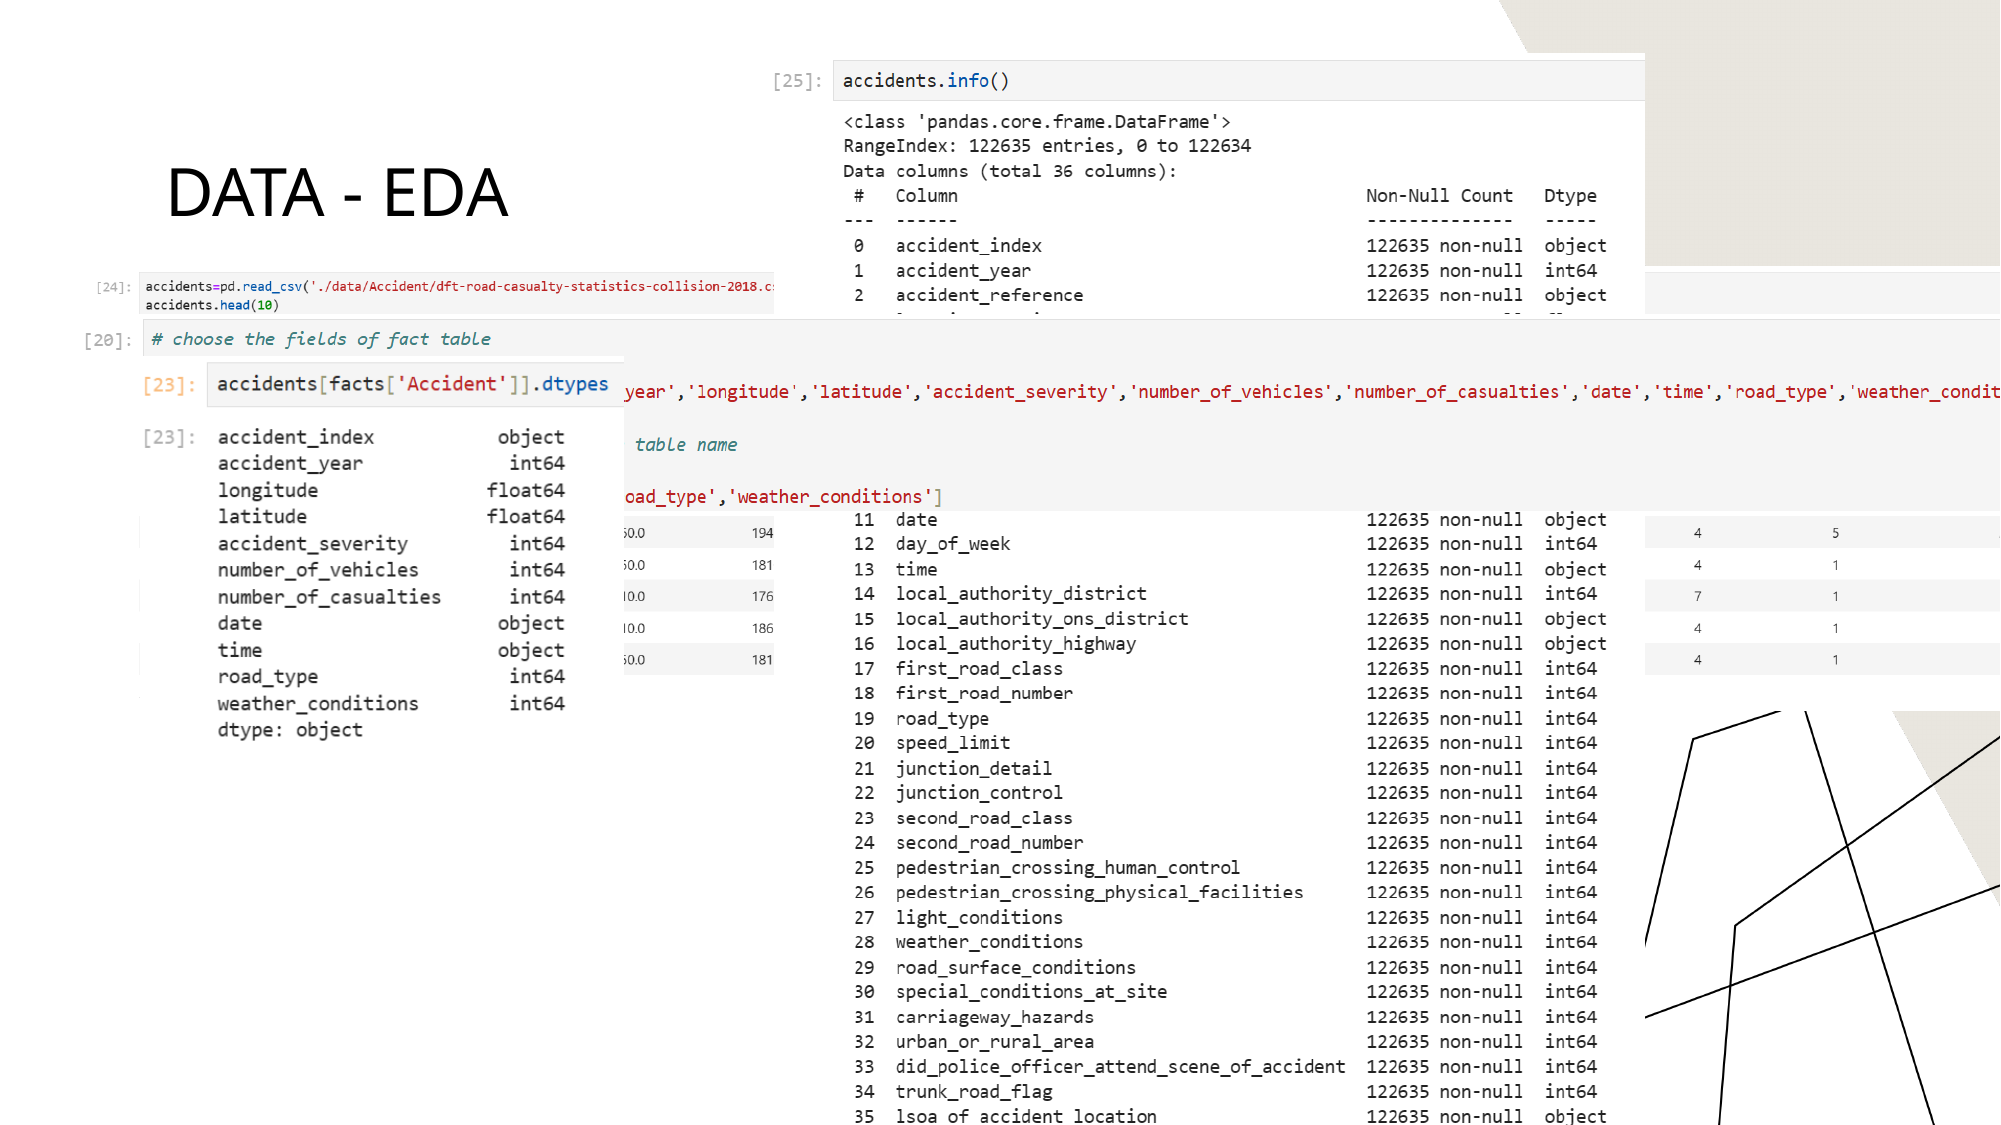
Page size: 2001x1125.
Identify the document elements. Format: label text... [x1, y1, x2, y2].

picture [82, 0, 2000, 1125]
title Data - EDA [150, 59, 774, 266]
